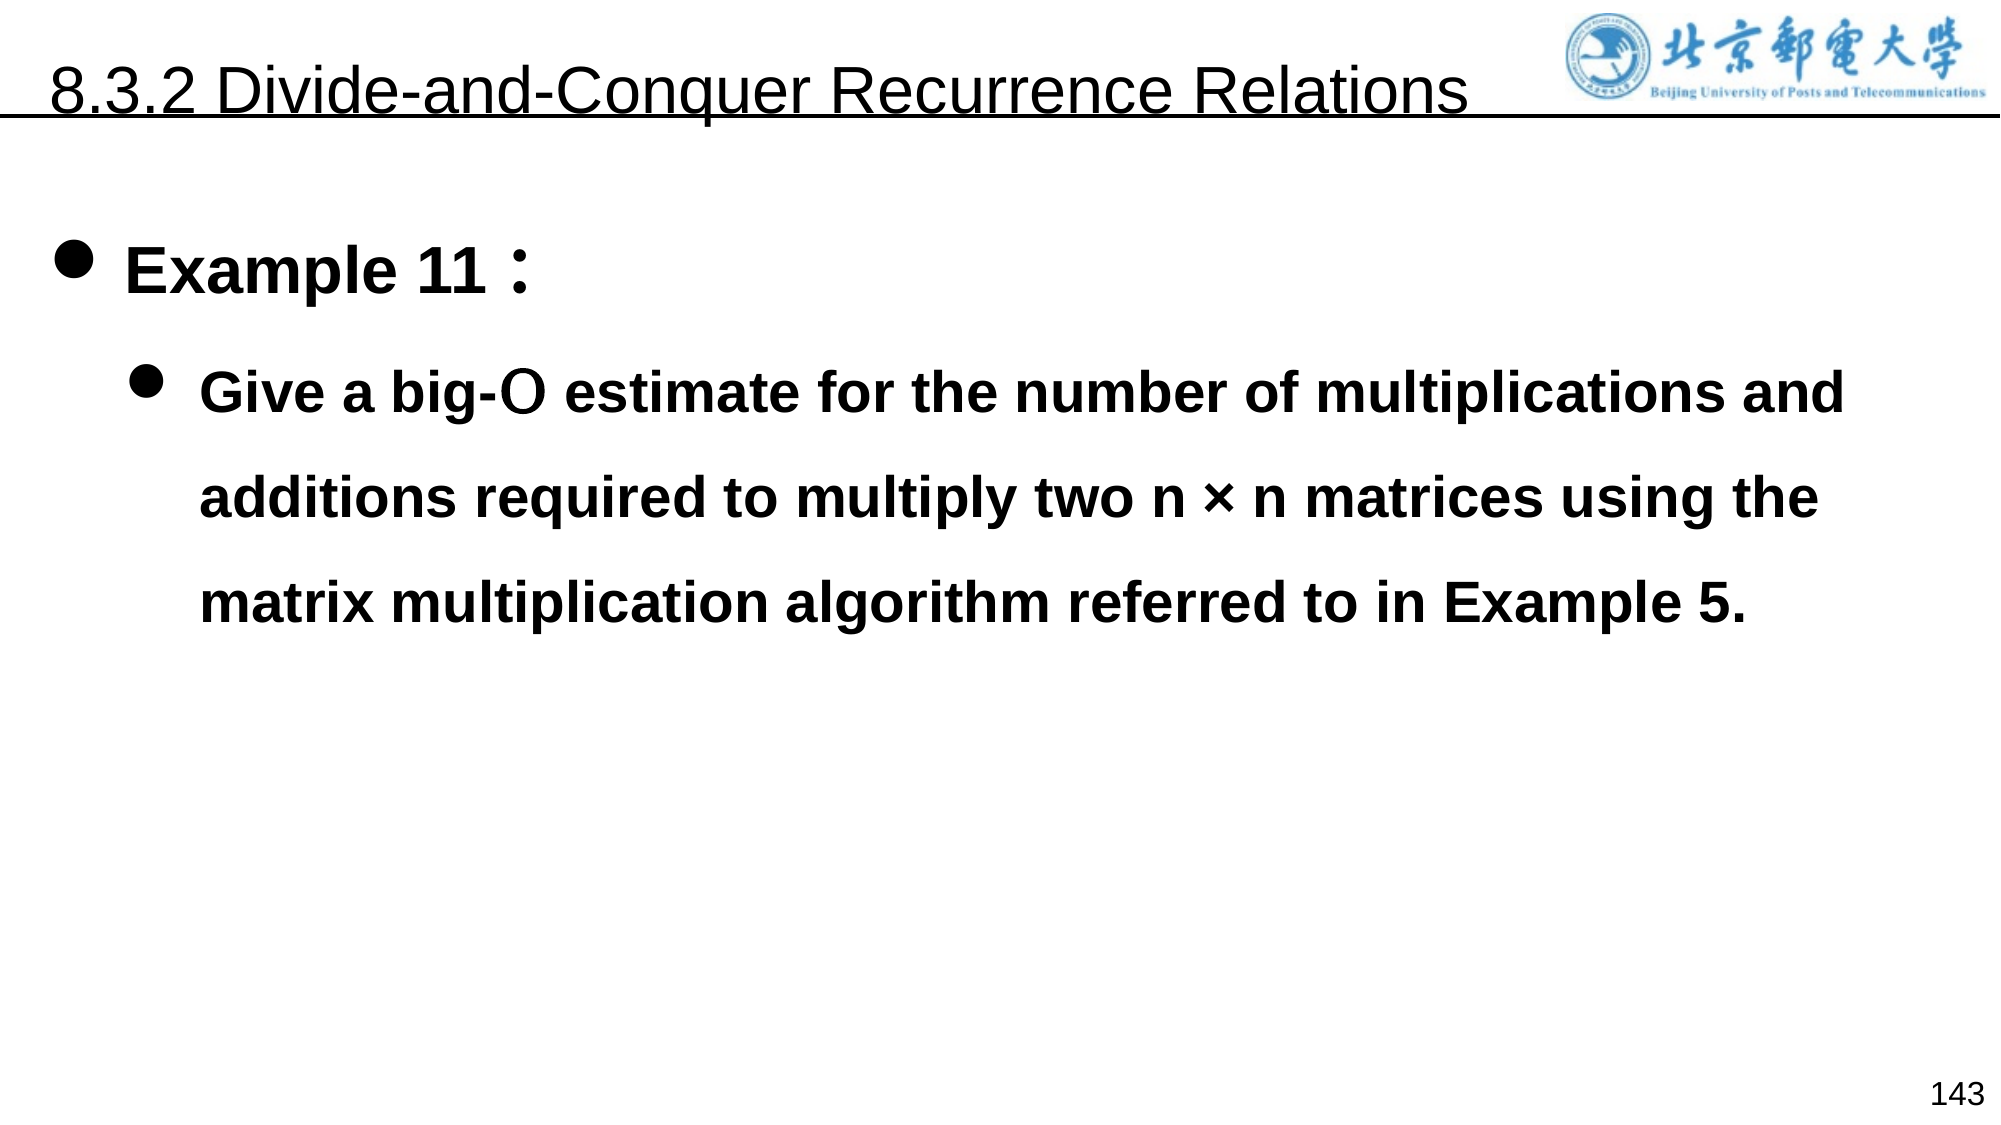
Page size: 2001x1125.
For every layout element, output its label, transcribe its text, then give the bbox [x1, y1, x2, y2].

text_box Example 11： Give a big-Ο estimate for the number of multiplications and additions required to multiply two n × n matrices using the matrix multiplication algorithm referred to in Example 5. [34, 179, 1952, 1066]
picture [1849, 13, 1988, 101]
text_box 8.3.2 Divide-and-Conquer Recurrence Relations [34, 0, 1849, 135]
